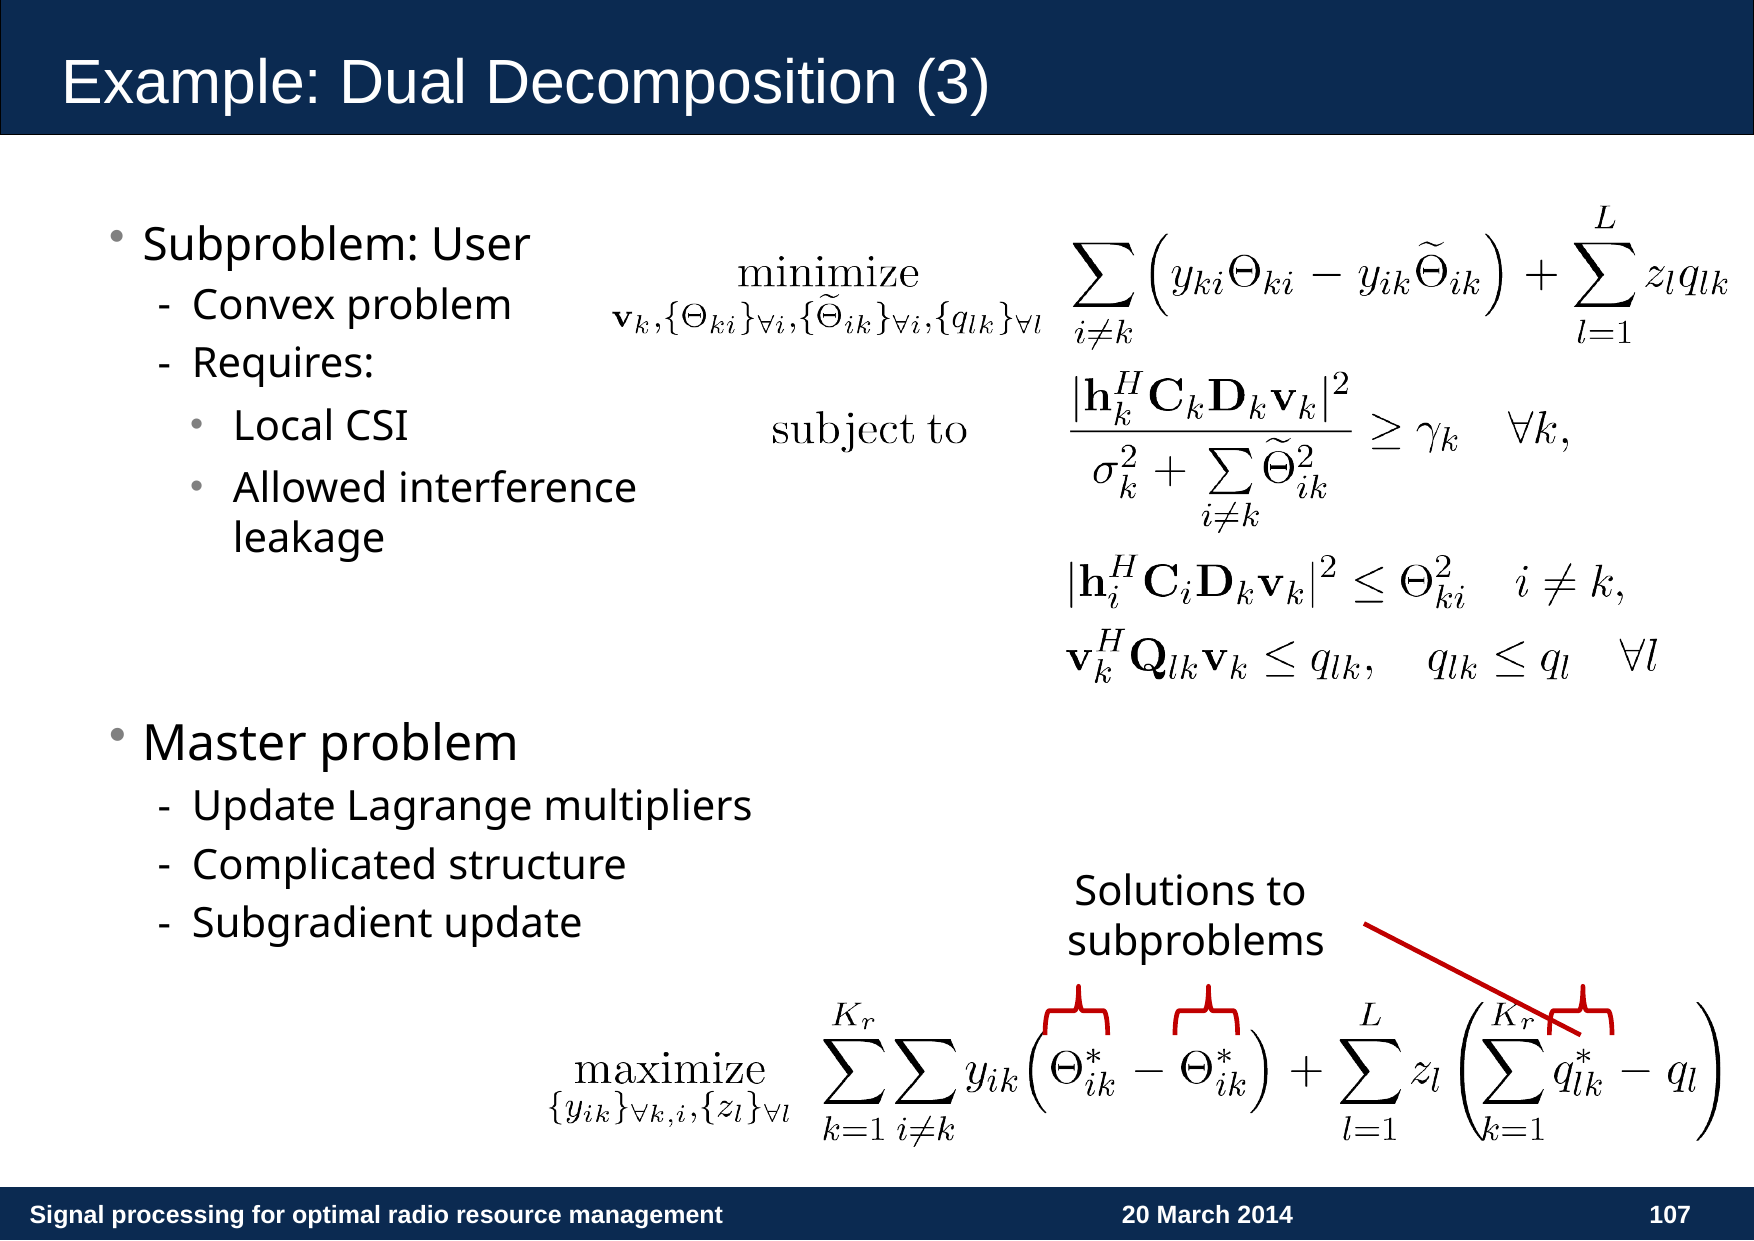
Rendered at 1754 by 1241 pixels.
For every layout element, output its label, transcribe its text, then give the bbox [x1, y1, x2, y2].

slide_number Signal processing for optimal radio resource management [14, 1180, 771, 1241]
title Example: Dual Decomposition (3) [61, 22, 1663, 135]
picture [611, 194, 1728, 715]
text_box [1363, 923, 1584, 987]
text_box Solutions to subproblems [1043, 856, 1364, 961]
slide_number 107 [1627, 1184, 1714, 1241]
picture [545, 963, 1731, 1176]
footer 20 March 2014 [829, 1184, 1586, 1241]
